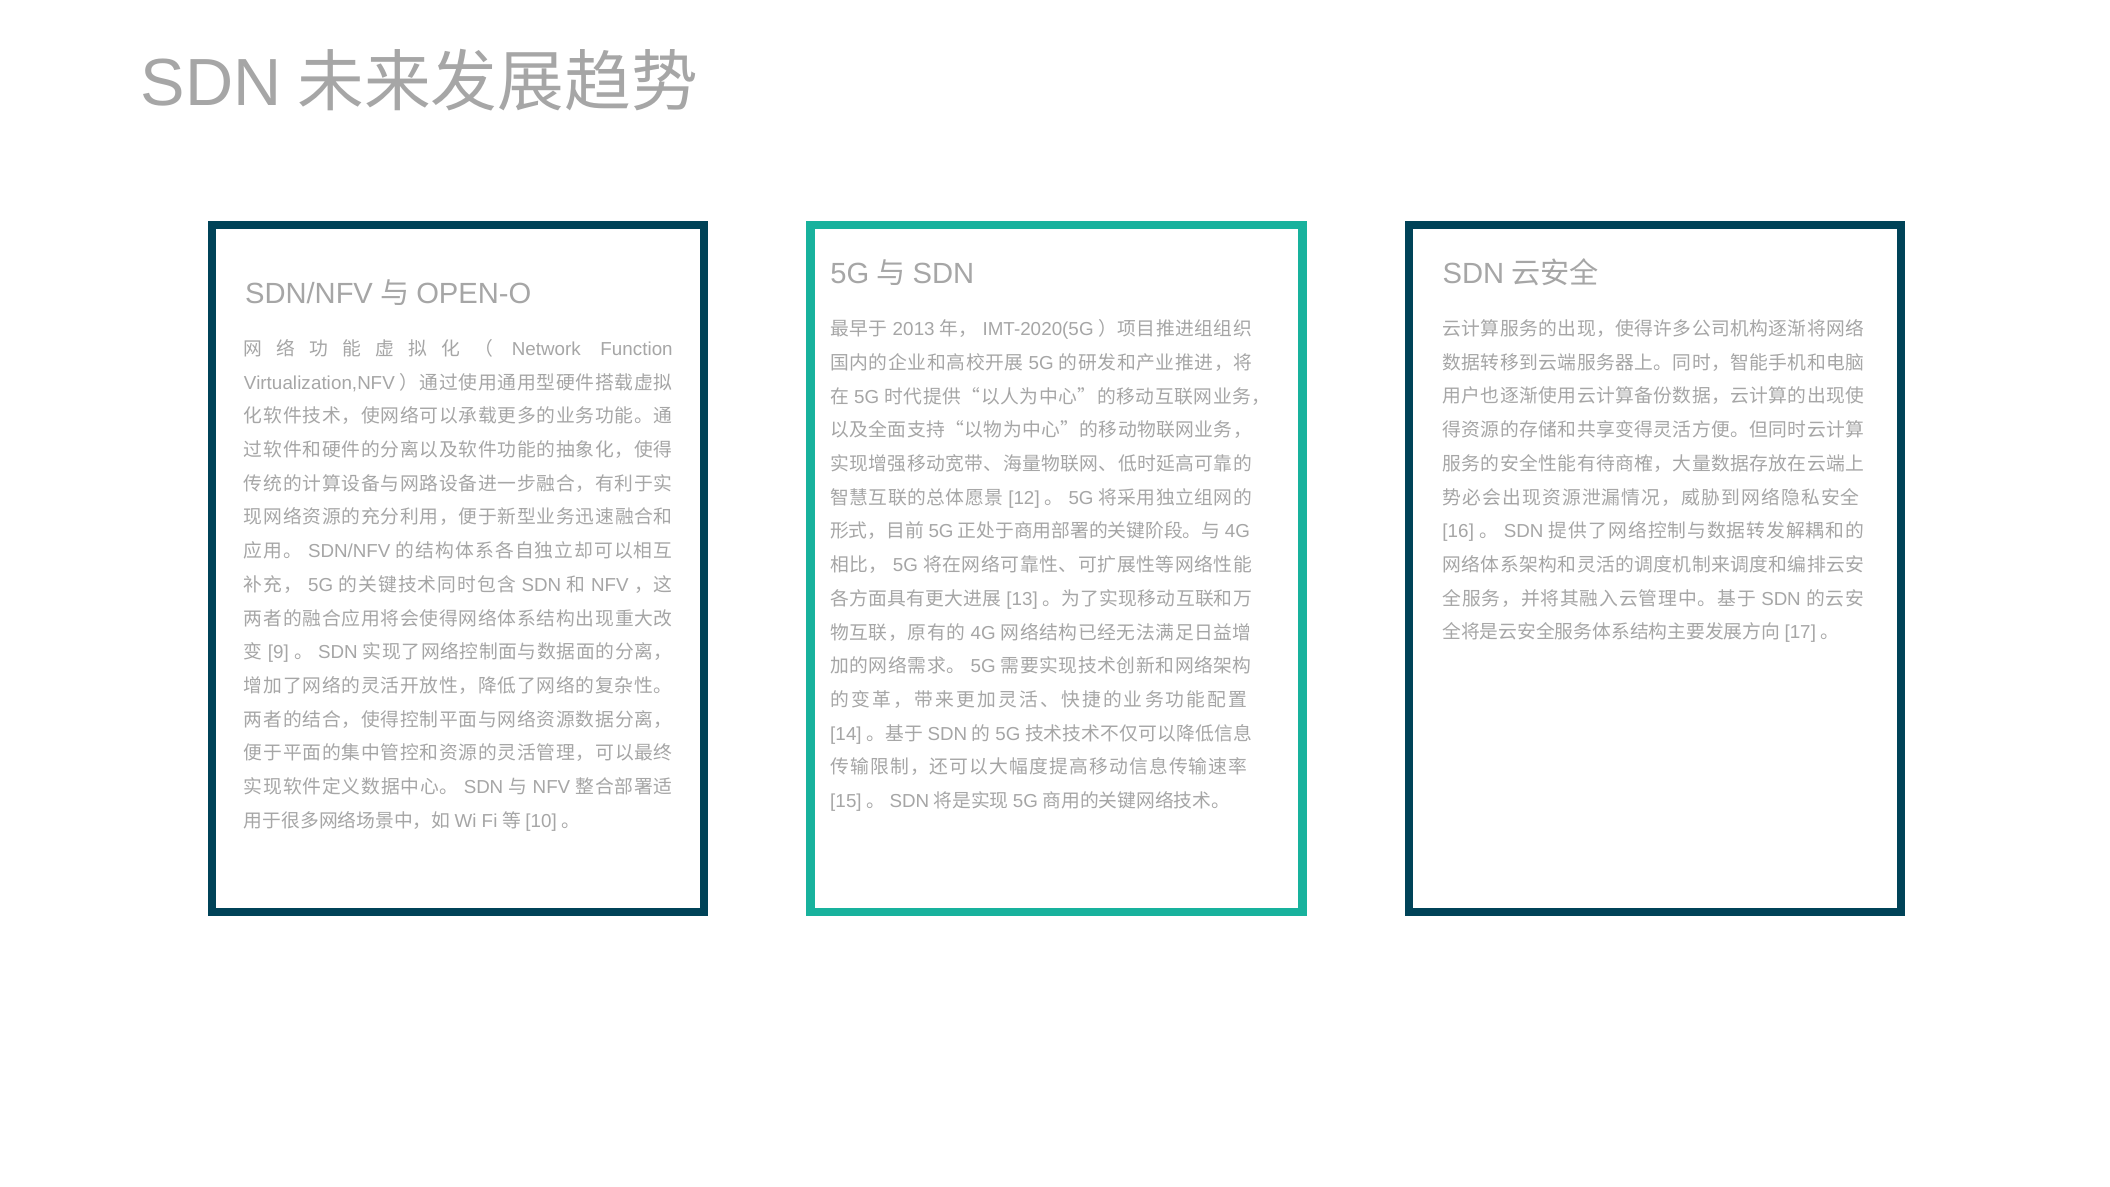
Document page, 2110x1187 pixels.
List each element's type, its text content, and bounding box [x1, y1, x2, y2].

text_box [830, 254, 1252, 813]
text_box SDN未来发展趋势 [140, 38, 789, 119]
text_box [1442, 254, 1865, 643]
text_box [211, 224, 705, 913]
text_box [1408, 224, 1902, 913]
text_box [809, 224, 1304, 913]
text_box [243, 274, 673, 833]
